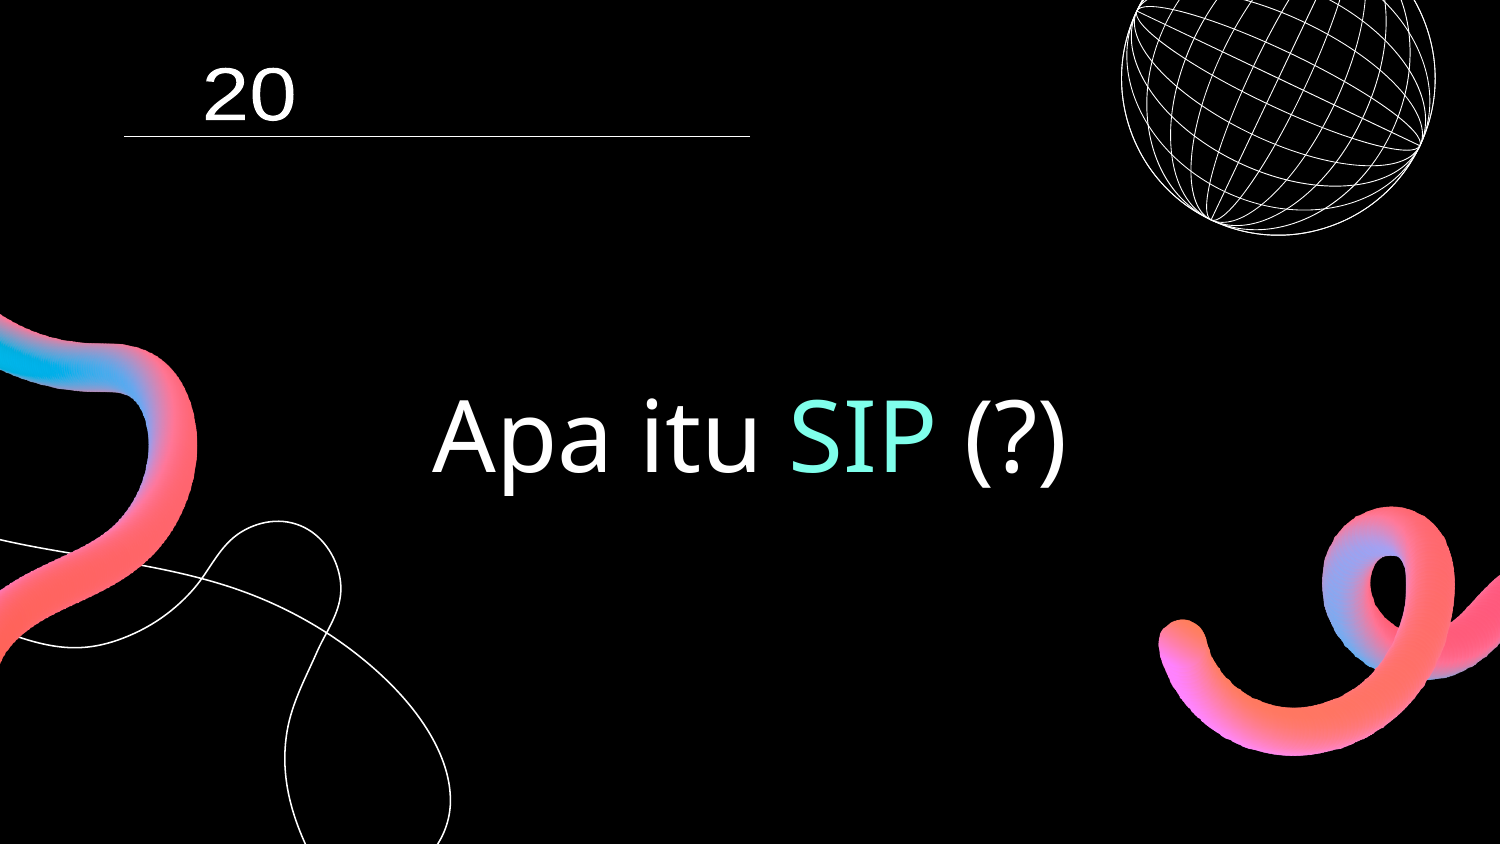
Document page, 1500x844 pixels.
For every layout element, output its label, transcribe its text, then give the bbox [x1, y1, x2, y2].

title Apa itu SIP (?) [366, 399, 1134, 465]
picture [0, 91, 317, 709]
picture [1115, 400, 1500, 844]
